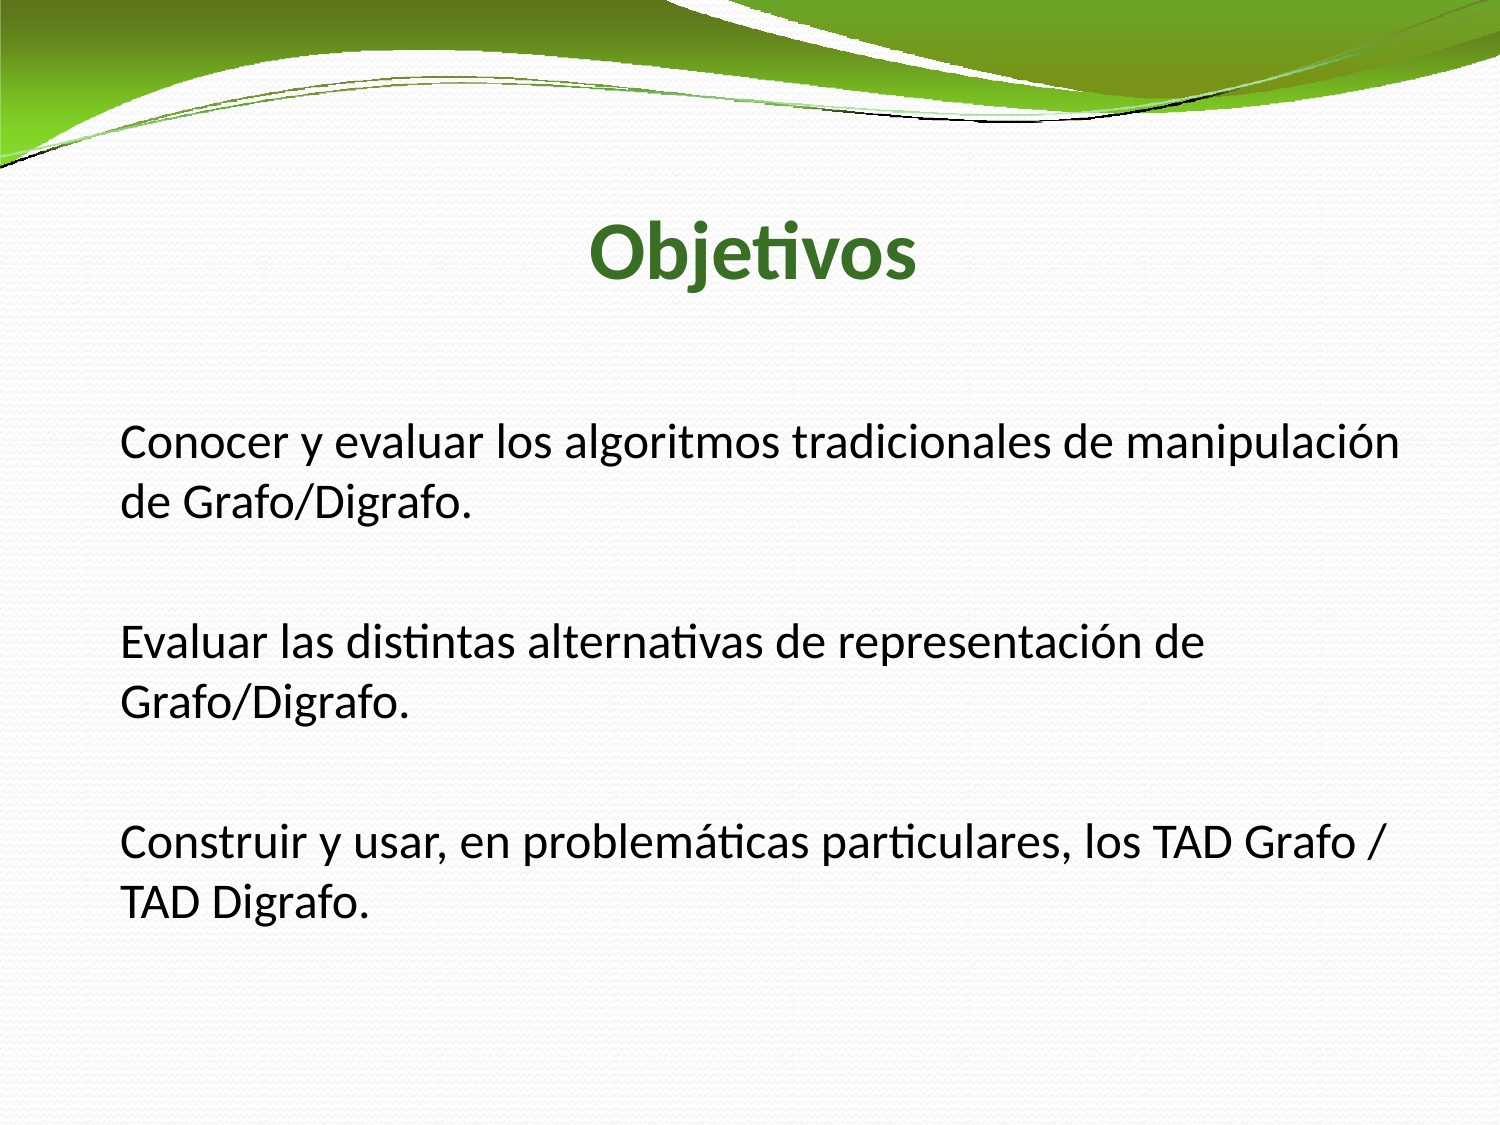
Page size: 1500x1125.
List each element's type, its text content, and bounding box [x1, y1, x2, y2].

list Conocer y evaluar los algoritmos tradicionales de manipulación de Grafo/Digrafo. Evaluar las distintas alternativas de representación de Grafo/Digrafo. Construir y usar, en problemáticas particulares, los TAD Grafo / TAD Digrafo. [120, 408, 1426, 1029]
title Objetivos [76, 196, 1431, 305]
picture [0, 0, 1500, 1125]
